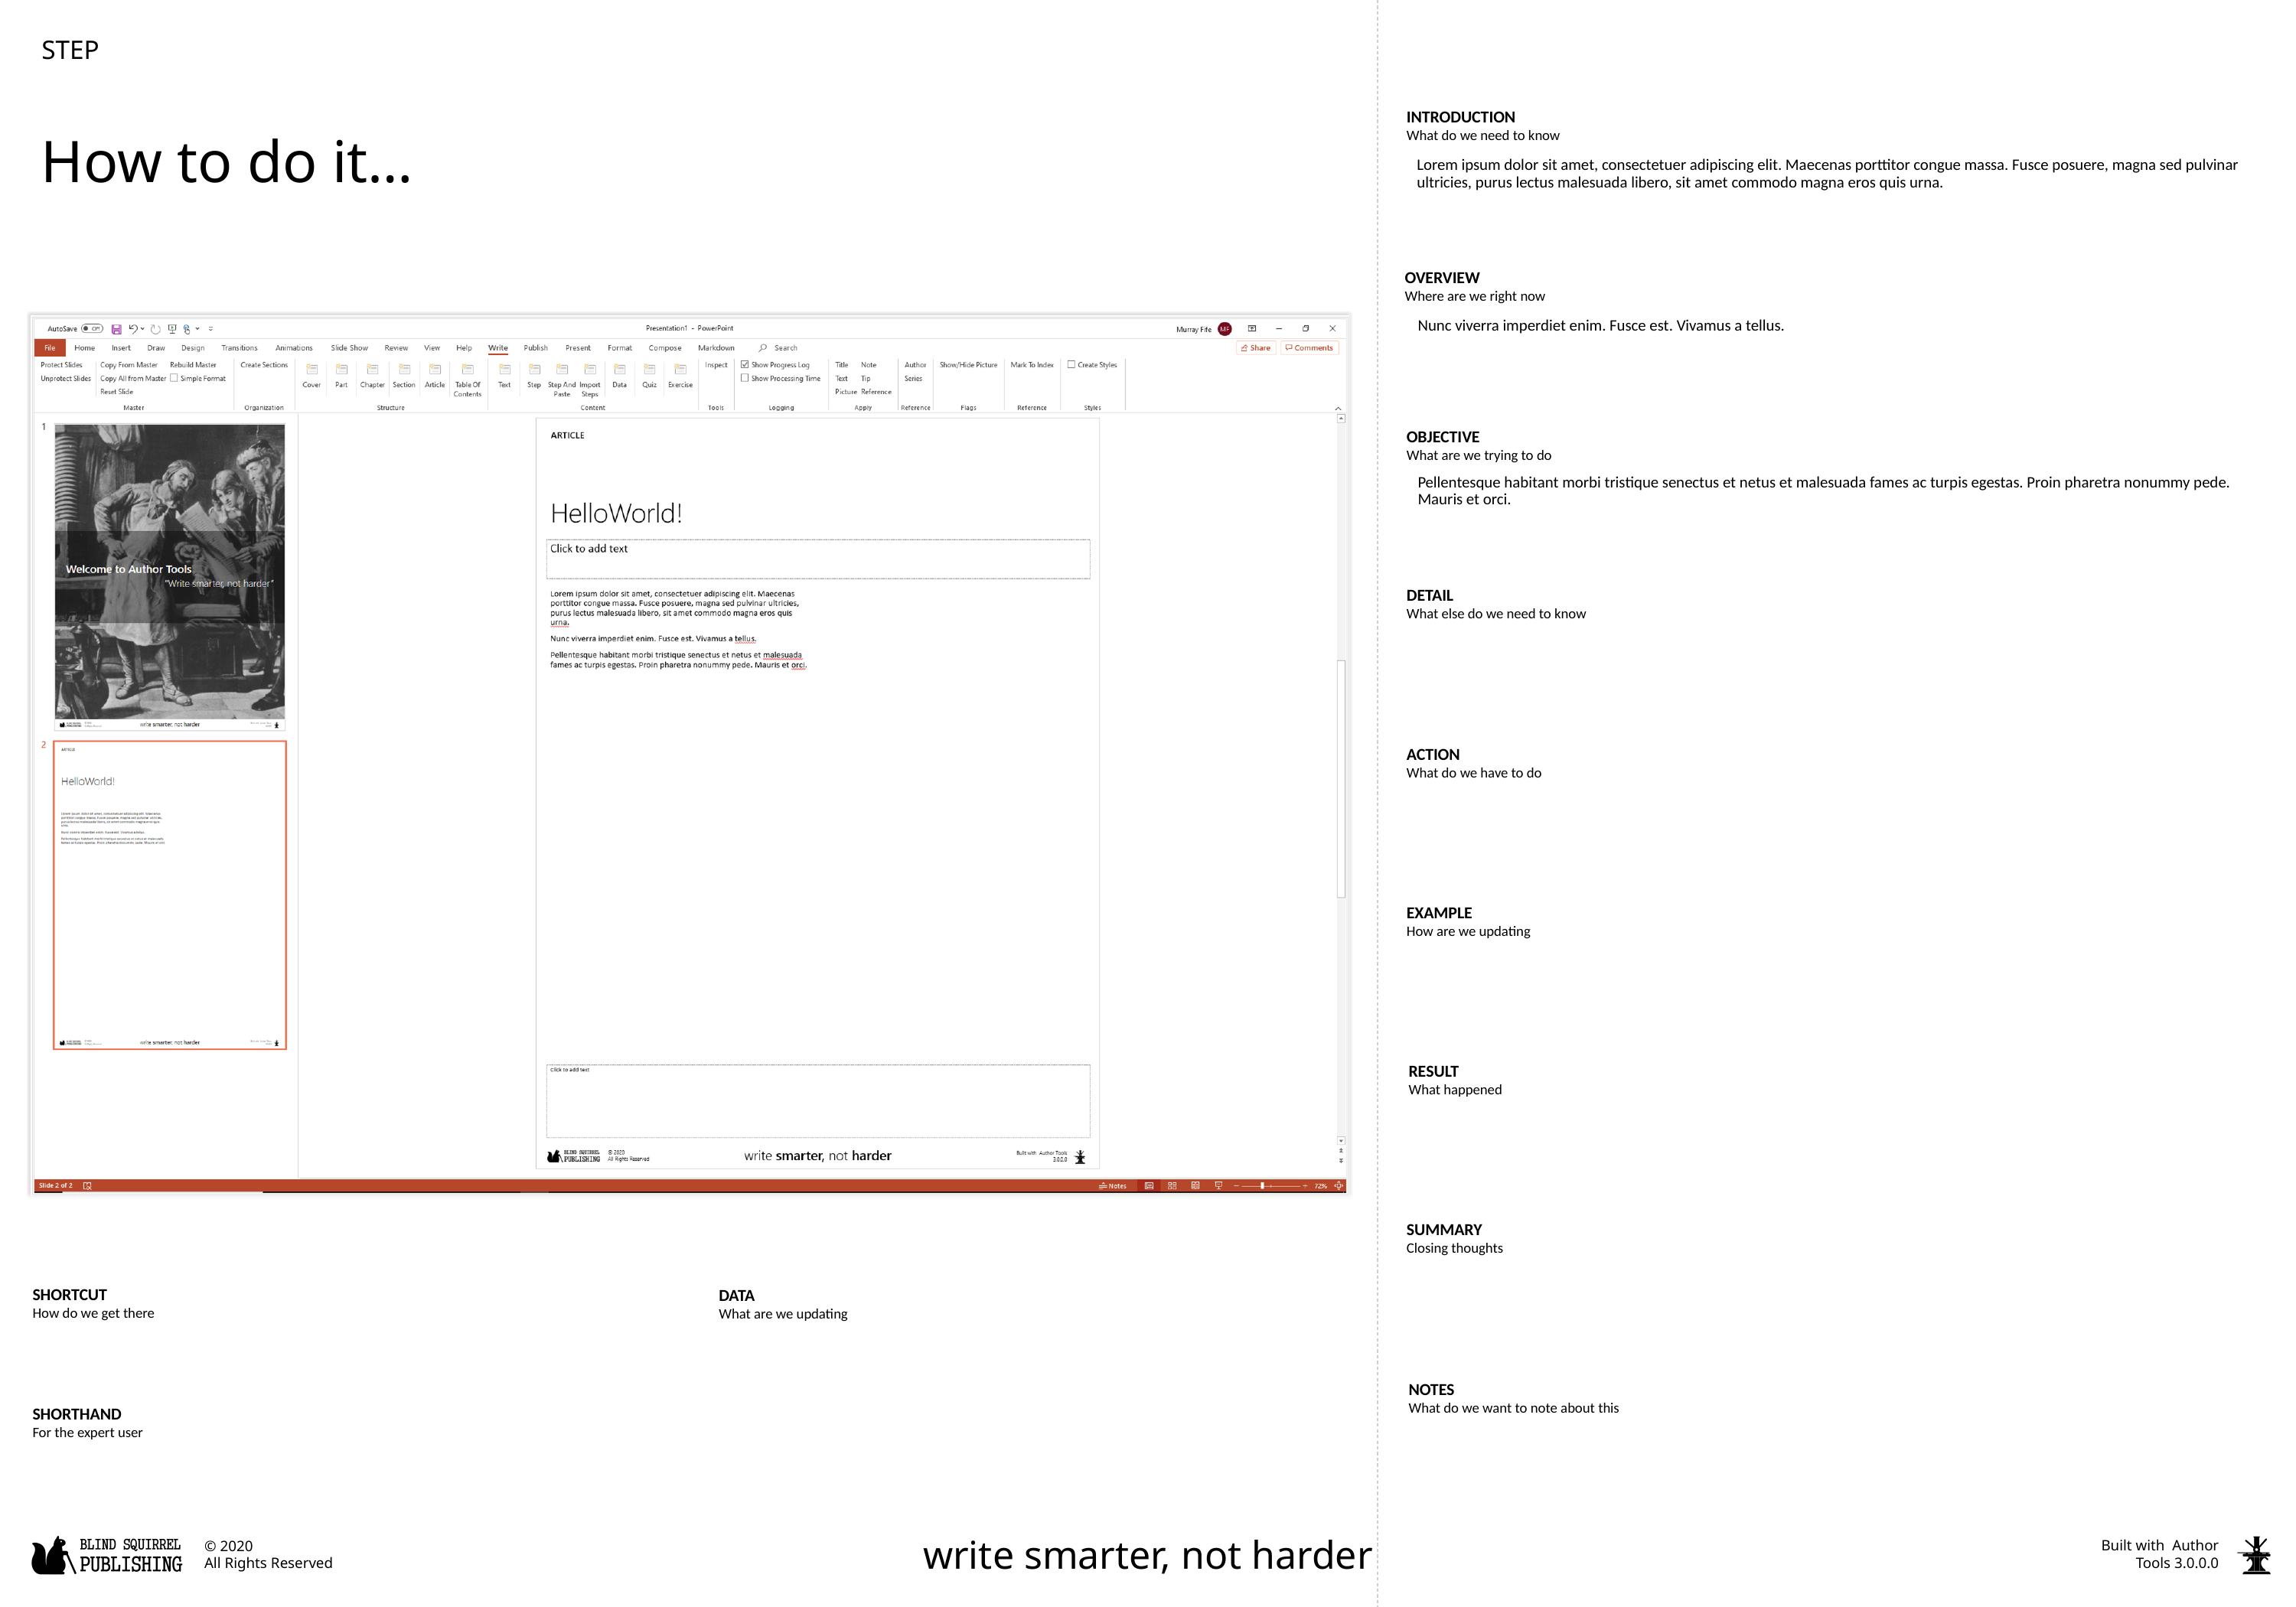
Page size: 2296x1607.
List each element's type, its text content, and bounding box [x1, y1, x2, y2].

title How to do it… [29, 100, 1349, 201]
picture [30, 1535, 194, 1576]
list Pellentesque habitant morbi tristique senectus et netus et malesuada fames ac turpis egestas. Proin pharetra nonummy pede. Mauris et orci. [1406, 468, 2265, 569]
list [31, 315, 1349, 1196]
list Lorem ipsum dolor sit amet, consectetuer adipiscing elit. Maecenas porttitor congue massa. Fusce posuere, magna sed pulvinar ultricies, purus lectus malesuada libero, sit amet commodo magna eros quis urna. [1405, 151, 2265, 251]
list Nunc viverra imperdiet enim. Fusce est. Vivamus a tellus. [1406, 311, 2265, 412]
